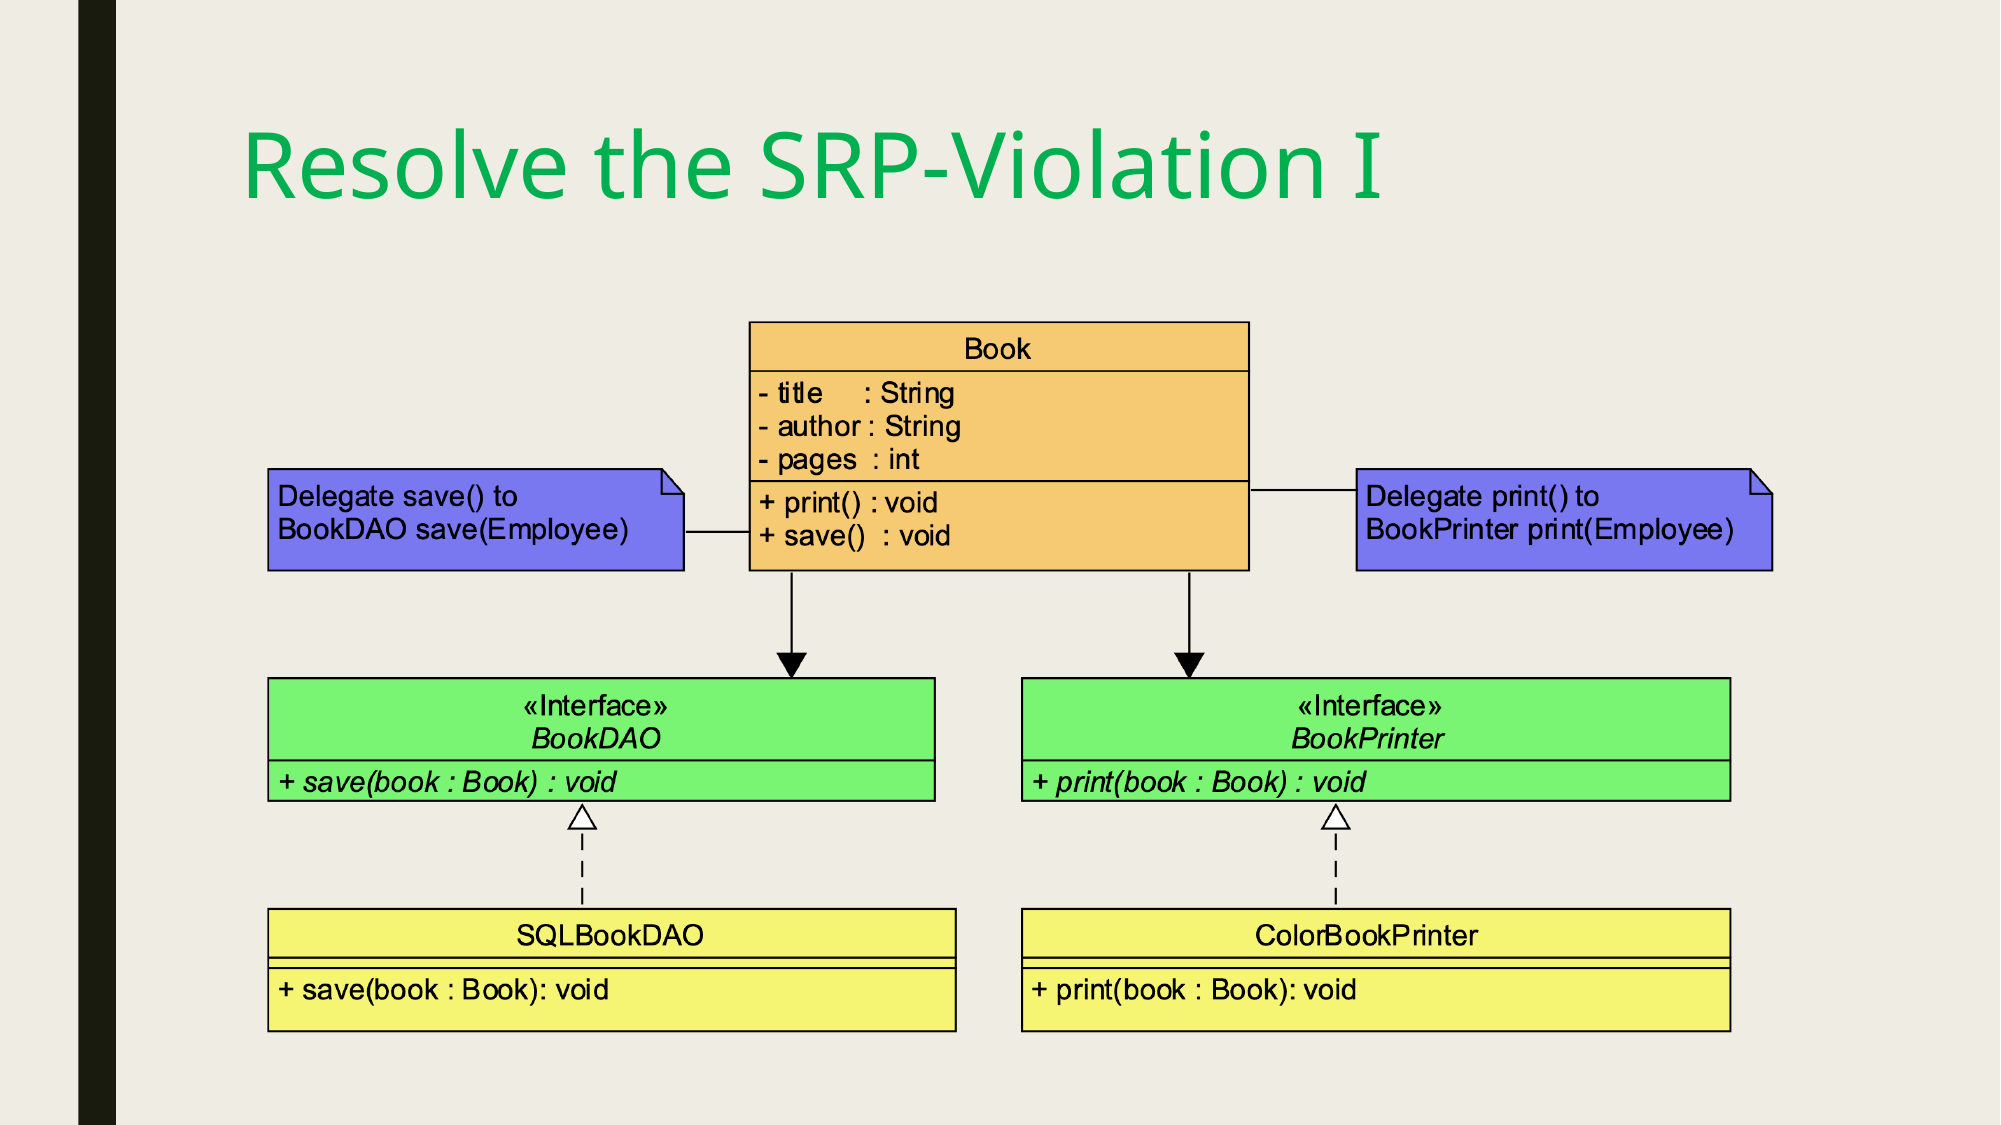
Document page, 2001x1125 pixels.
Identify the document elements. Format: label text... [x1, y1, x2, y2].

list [225, 279, 1816, 1075]
title Resolve the SRP-Violation I [225, 112, 1801, 279]
